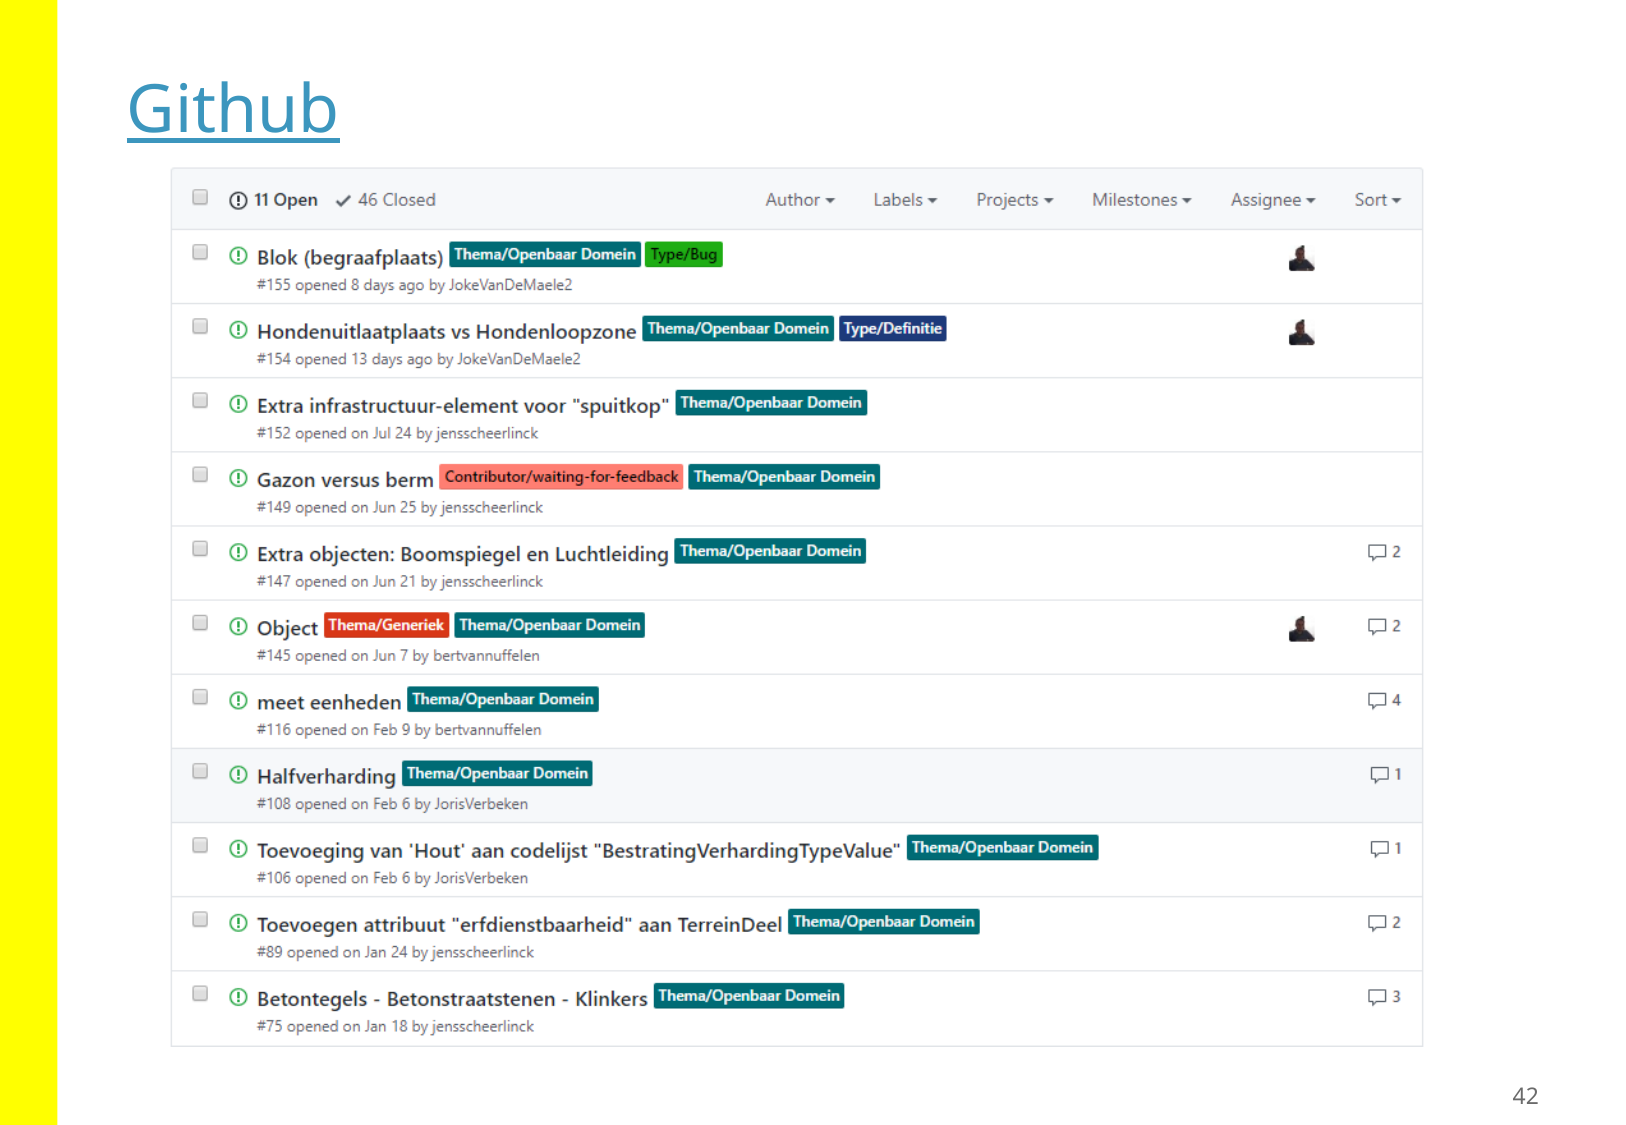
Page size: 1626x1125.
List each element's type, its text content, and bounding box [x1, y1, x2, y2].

title Github [111, 59, 1514, 222]
picture [167, 165, 1426, 1047]
slide_number 42 [1424, 1075, 1548, 1120]
